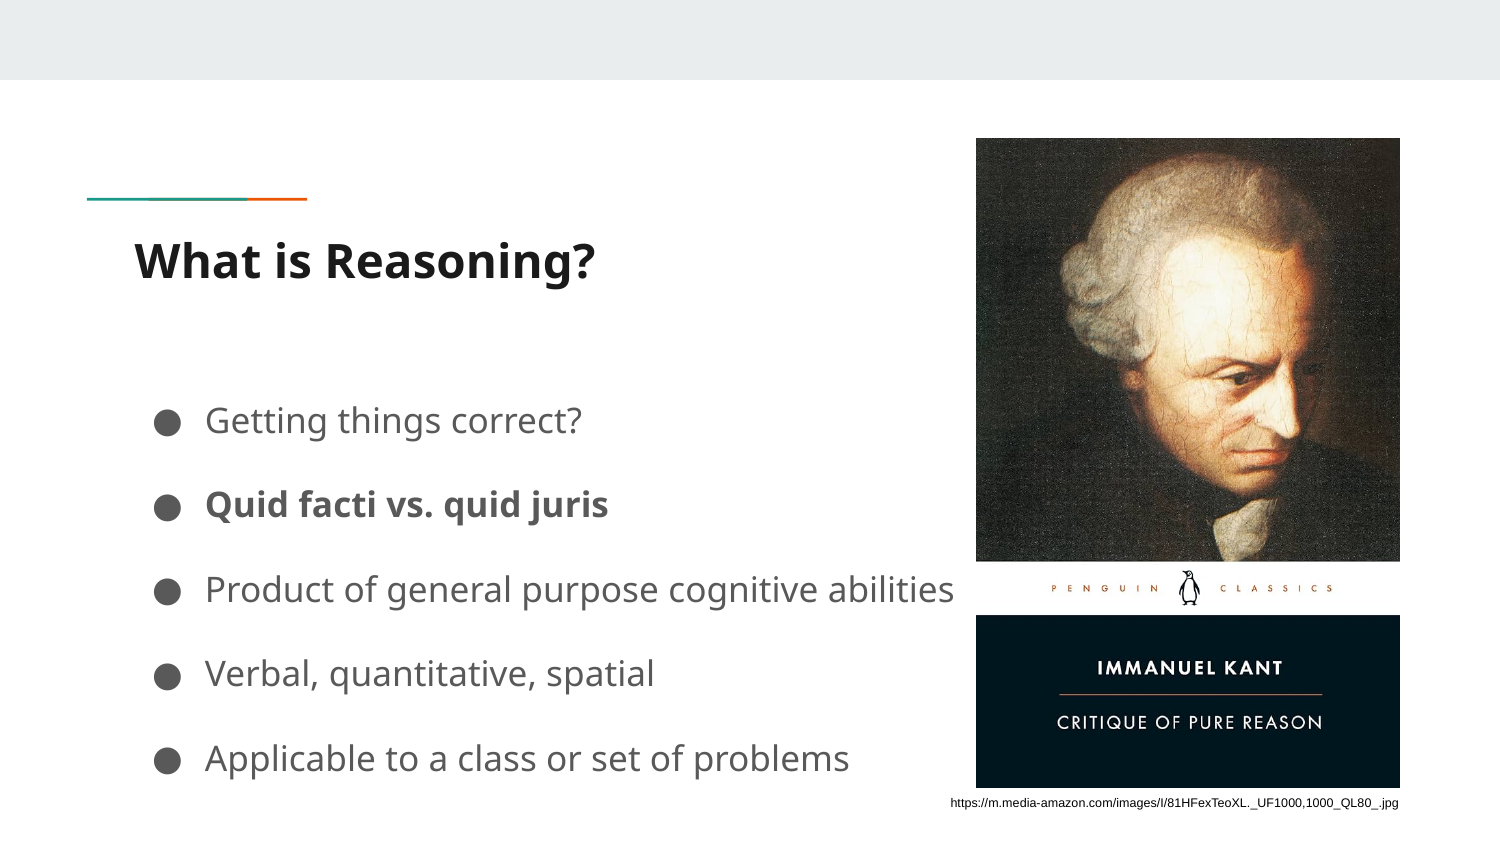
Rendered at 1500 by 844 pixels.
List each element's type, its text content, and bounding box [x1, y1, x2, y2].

title What is Reasoning? [119, 216, 971, 305]
list Getting things correct? Quid facti vs. quid juris Product of general purpose cognitive abilities Verbal, quantitative, spatial Applicable to a class or set of problems [119, 341, 971, 813]
picture [976, 138, 1400, 788]
text_box https://m.media-amazon.com/images/I/81HFexTeoXL._UF1000,1000_QL80_.jpg [935, 787, 1428, 818]
